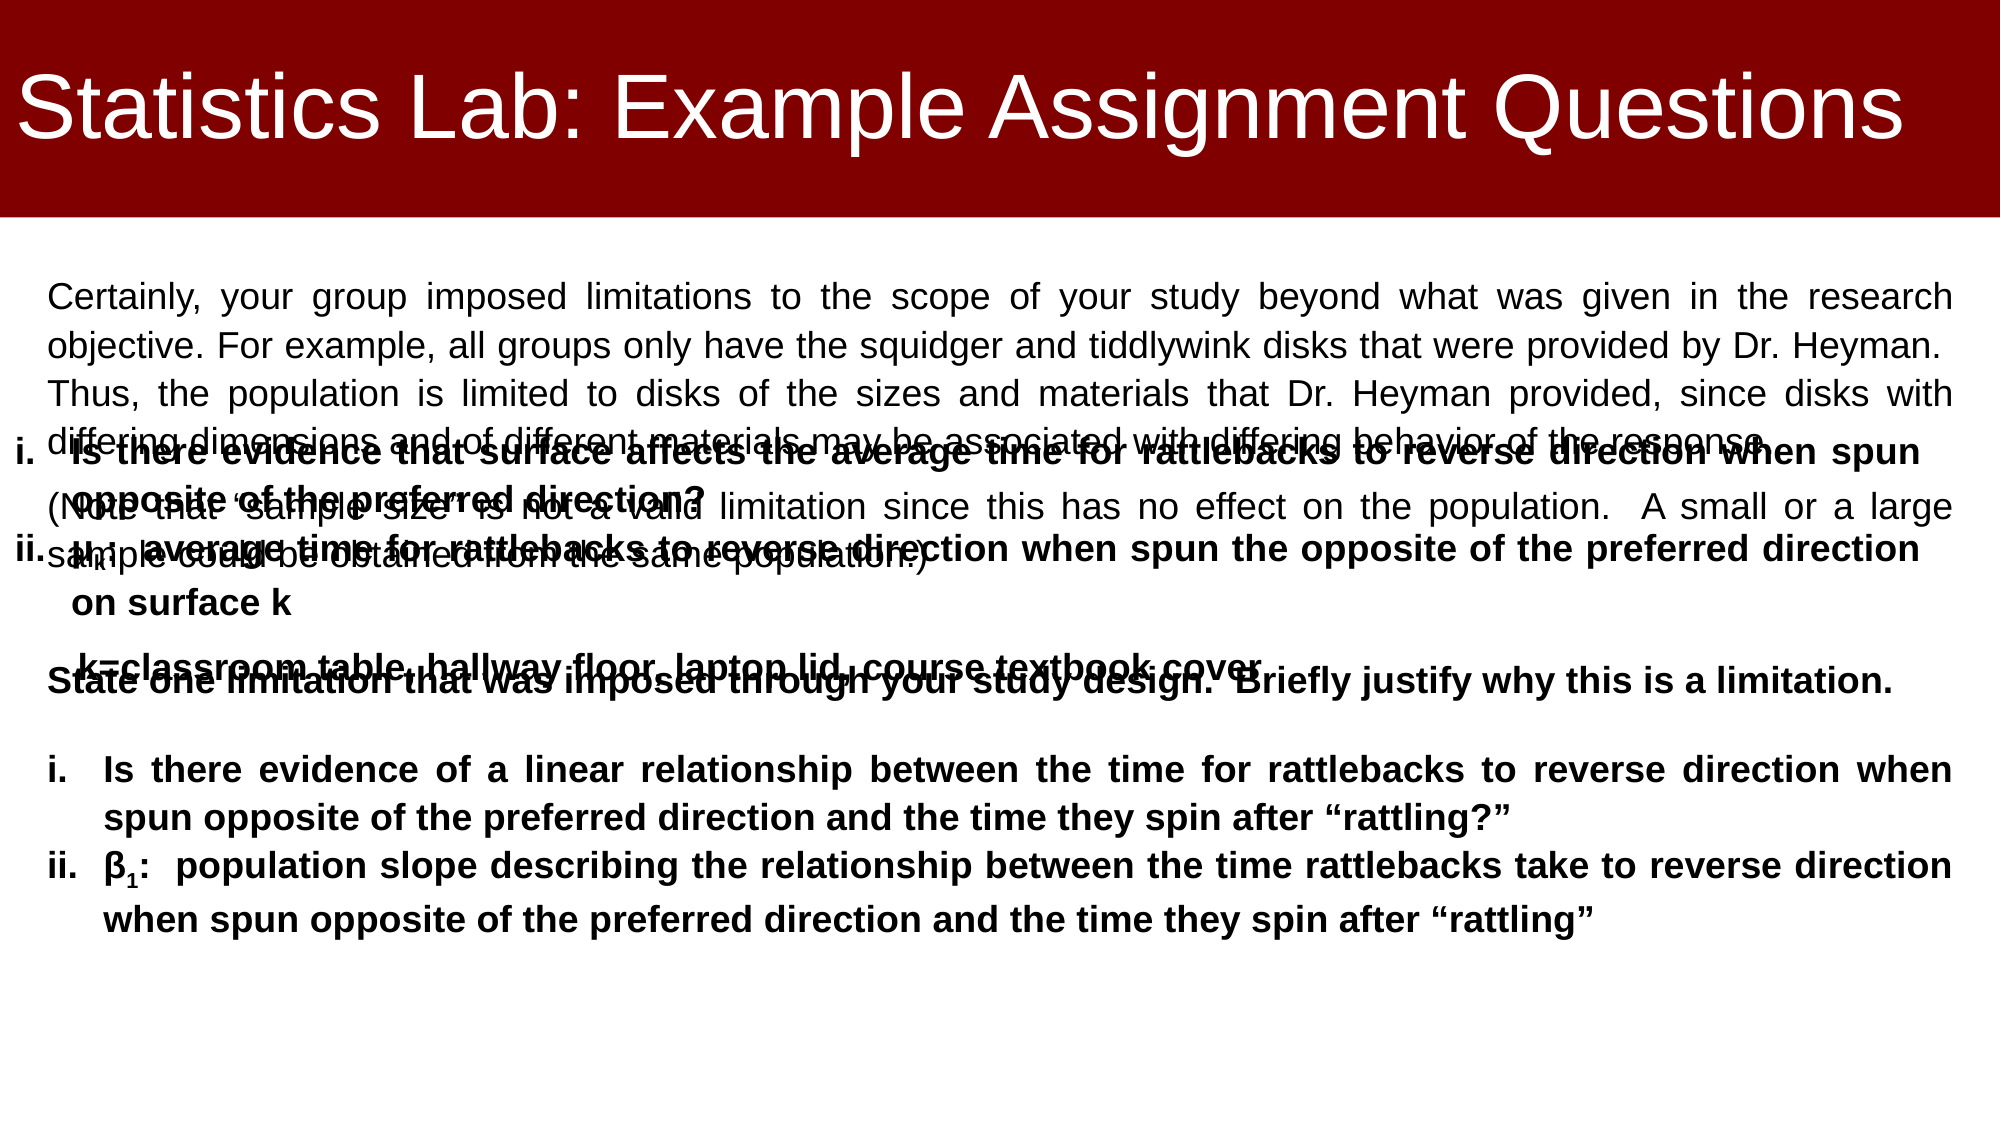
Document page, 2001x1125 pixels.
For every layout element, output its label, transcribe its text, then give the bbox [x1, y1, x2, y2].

title Statistics Lab: Example Assignment Questions [0, 0, 2000, 218]
text_box Certainly, your group imposed limitations to the scope of your study beyond what was given in the research objective. For example, all groups only have the squidger and tiddlywink disks that were provided by Dr. Heyman. Thus, the population is limited to disks of the sizes and materials that Dr. Heyman provided, since disks with differing dimensions and of different materials may be associated with differing behavior of the response. (Note that “sample size” is not a valid limitation since this has no effect on the population. A small or a large sample could be obtained from the same population.) State one limitation that was imposed through your study design. Briefly justify why this is a limitation. [32, 262, 1969, 733]
text_box Is there evidence that surface affects the average time for rattlebacks to reverse direction when spun opposite of the preferred direction? μk: average time for rattlebacks to reverse direction when spun the opposite of the preferred direction on surface k k=classroom table, hallway floor, laptop lid, course textbook cover [0, 416, 1937, 696]
text_box Is there evidence of a linear relationship between the time for rattlebacks to reverse direction when spun opposite of the preferred direction and the time they spin after “rattling?” β1: population slope describing the relationship between the time rattlebacks take to reverse direction when spun opposite of the preferred direction and the time they spin after “rattling” [32, 733, 1969, 948]
